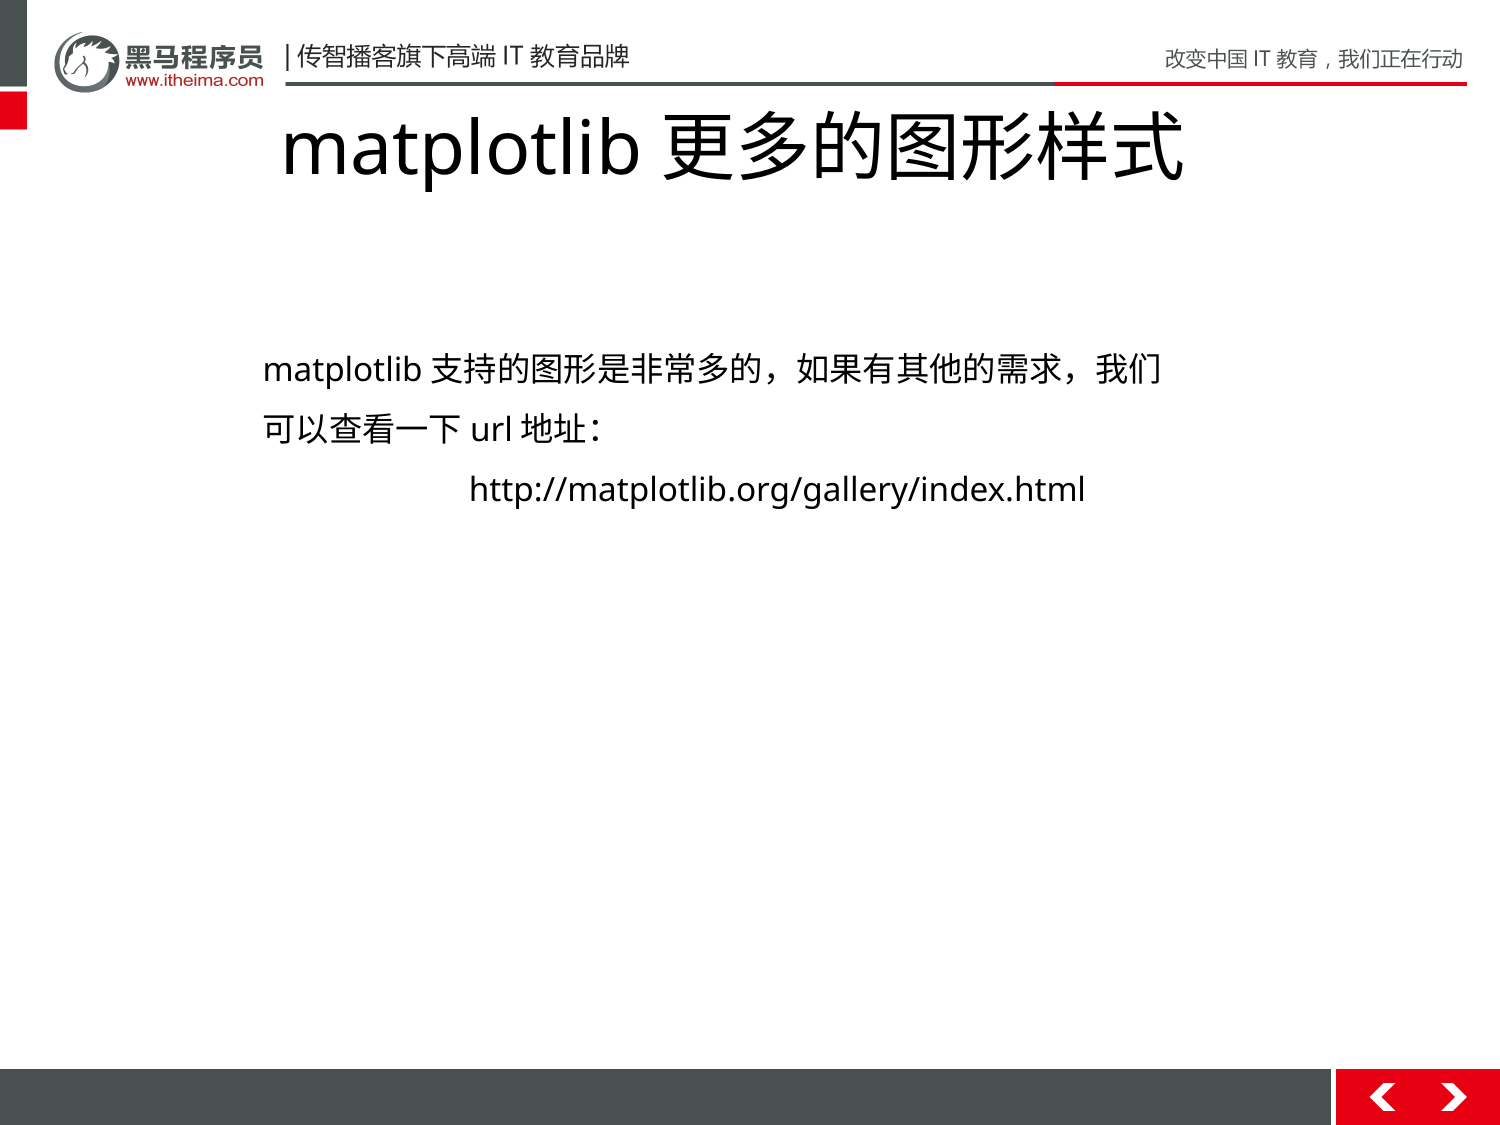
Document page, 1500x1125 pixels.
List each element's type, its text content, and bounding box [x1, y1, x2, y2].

text_box matplotlib支持的图形是非常多的，如果有其他的需求，我们 可以查看一下url地址： http://matplotlib.org/gallery/index.html [247, 321, 1180, 516]
picture [0, 0, 1500, 1125]
title matplotlib更多的图形样式 [145, 92, 1321, 198]
